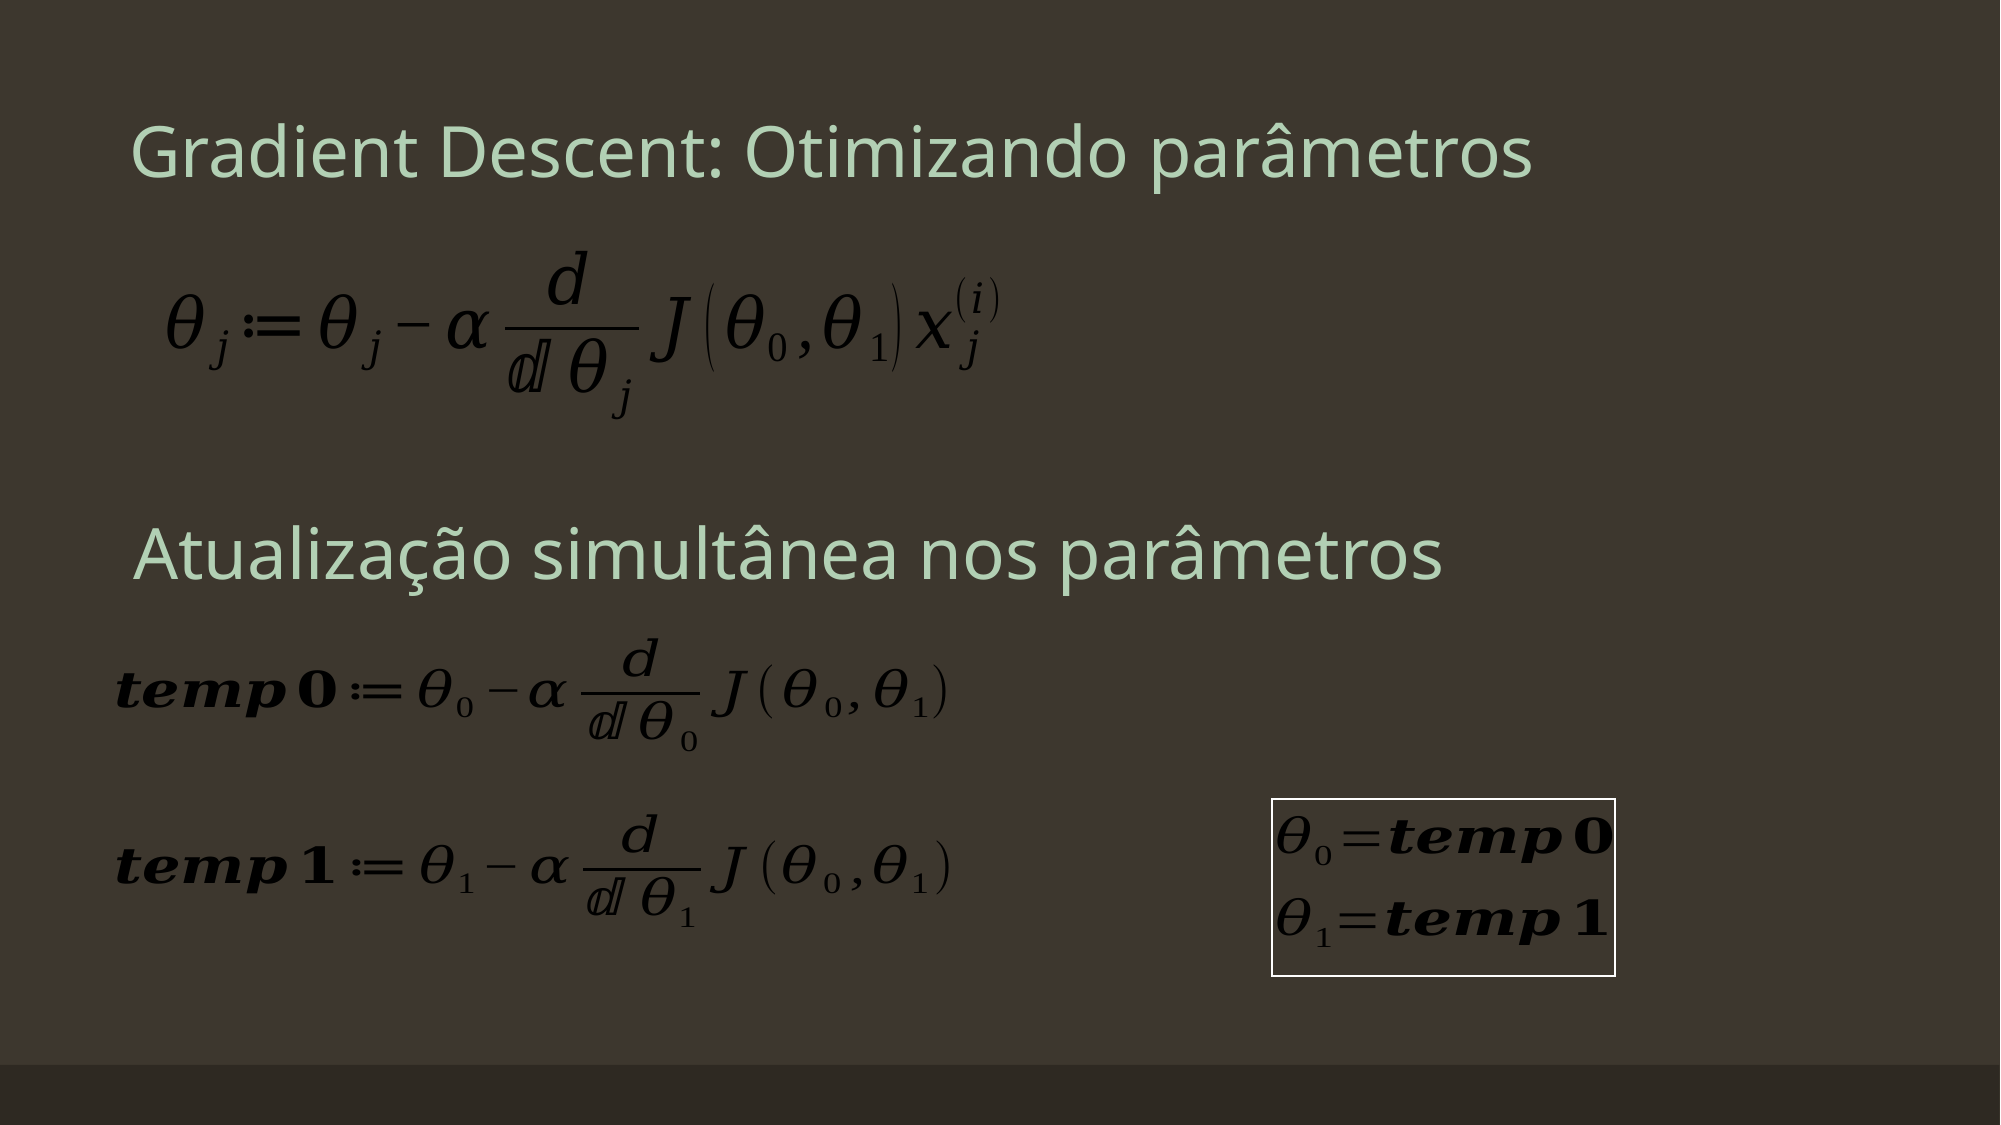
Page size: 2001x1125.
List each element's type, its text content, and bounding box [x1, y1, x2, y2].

text_box Atualização simultânea nos parâmetros [118, 491, 1902, 603]
text_box [1271, 798, 1616, 977]
text_box Gradient Descent: Otimizando parâmetros [114, 90, 1898, 201]
